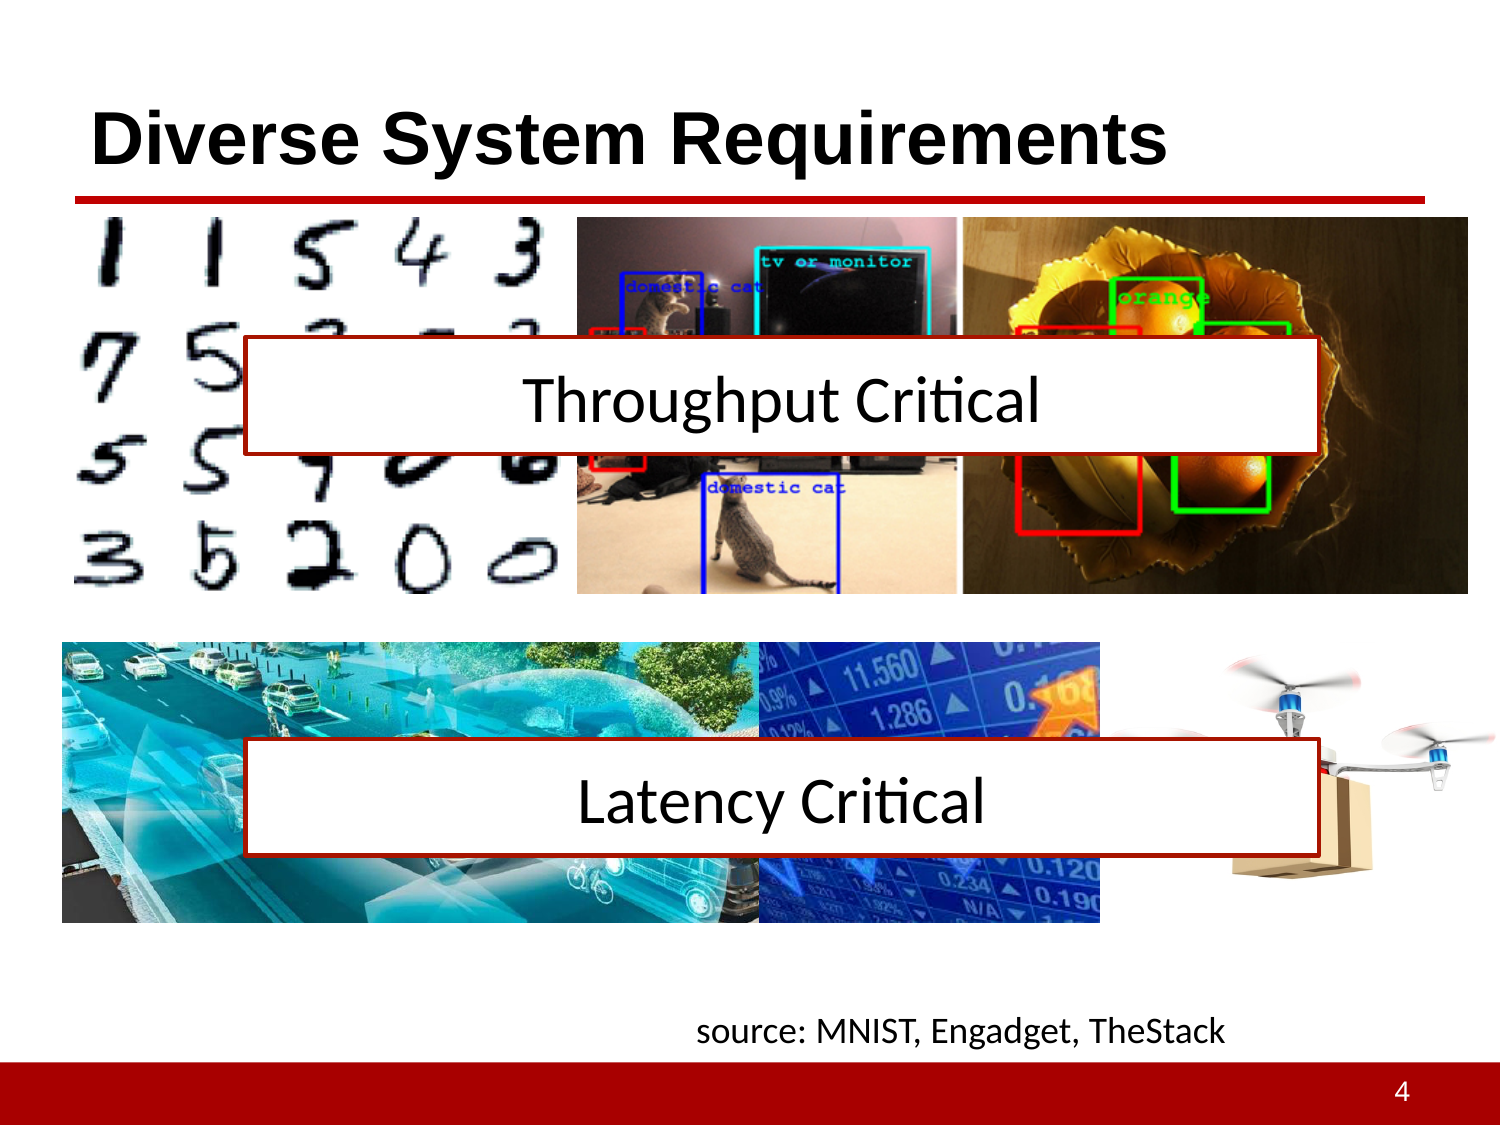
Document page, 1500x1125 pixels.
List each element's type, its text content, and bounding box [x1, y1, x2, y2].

picture [62, 642, 1500, 924]
text_box Throughput Critical [566, 335, 572, 456]
picture [577, 217, 1468, 594]
footer [287, 1062, 1212, 1123]
picture [636, 915, 652, 924]
title Diverse System Requirements [75, 75, 1425, 188]
slide_number 4 [1212, 1062, 1425, 1123]
text_box source: MNIST, Engadget, TheStack [681, 998, 1496, 1058]
picture [74, 217, 561, 594]
